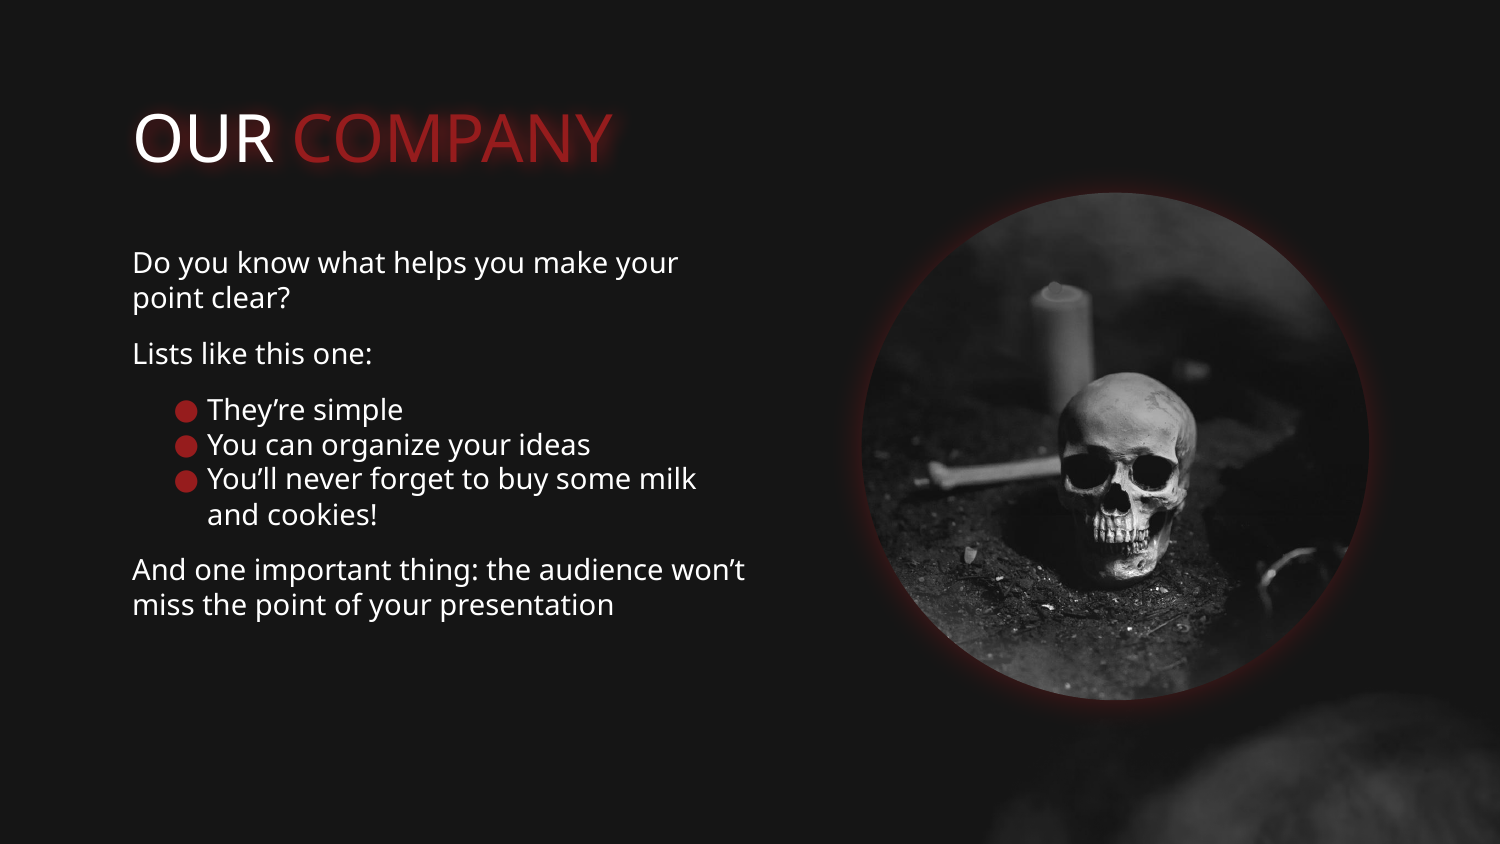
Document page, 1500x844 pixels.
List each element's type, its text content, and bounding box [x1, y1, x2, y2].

subtitle Do you know what helps you make your point clear? Lists like this one: They’re simple You can organize your ideas You’ll never forget to buy some milk and cookies! And one important thing: the audience won’t miss the point of your presentation [116, 229, 763, 703]
title OUR COMPANY [116, 88, 1383, 183]
picture [0, 192, 1500, 844]
